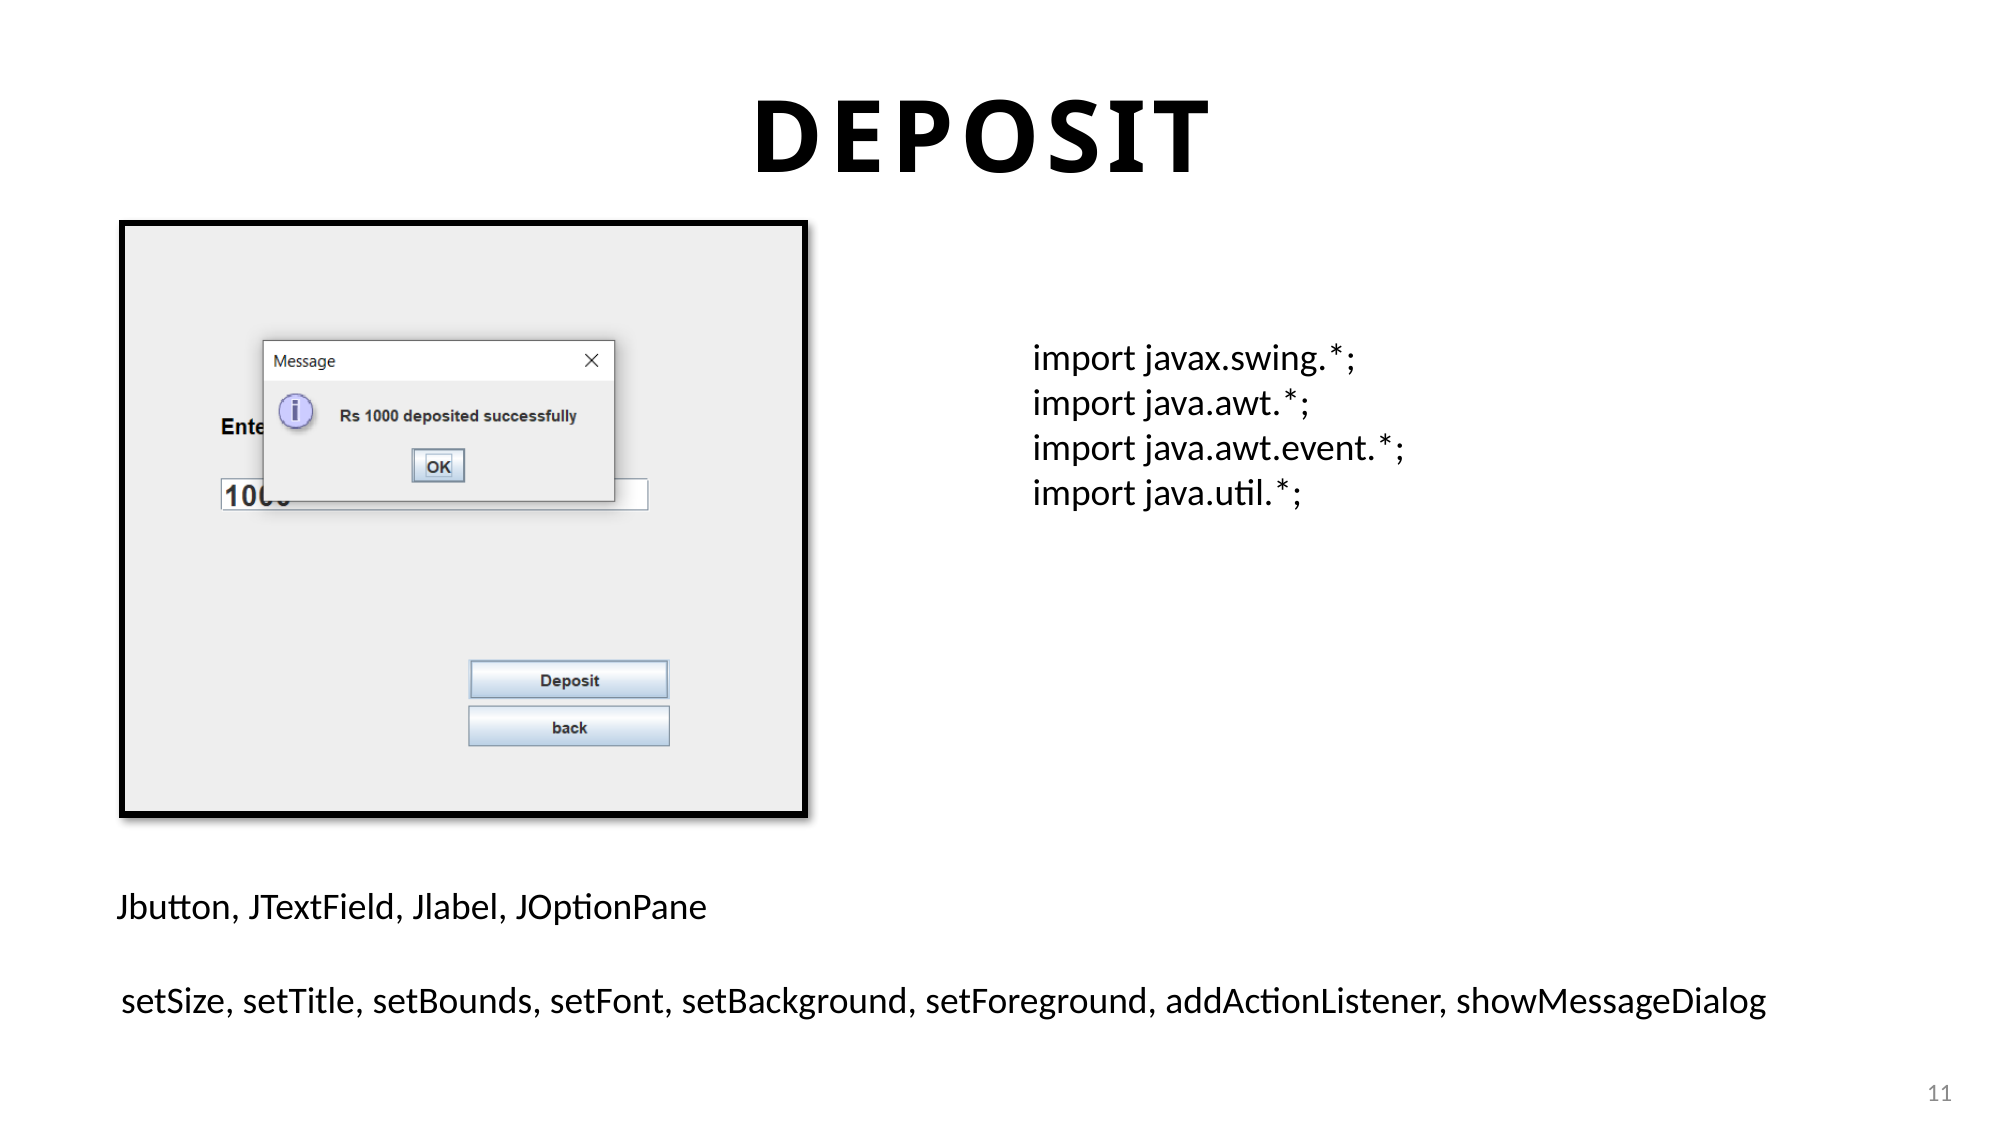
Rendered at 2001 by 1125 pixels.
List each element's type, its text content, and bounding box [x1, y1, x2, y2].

text_box Jbutton, JTextField, Jlabel, JOptionPane [101, 874, 723, 935]
title Deposit [77, 65, 1883, 201]
slide_number 11 [1894, 1061, 1968, 1121]
text_box setSize, setTitle, setBounds, setFont, setBackground, setForeground, addActionListener, showMessageDialog [106, 968, 1784, 1029]
text_box import javax.swing.*; import java.awt.*; import java.awt.event.*; import java.util.*; [1017, 325, 1421, 521]
picture [124, 226, 802, 812]
